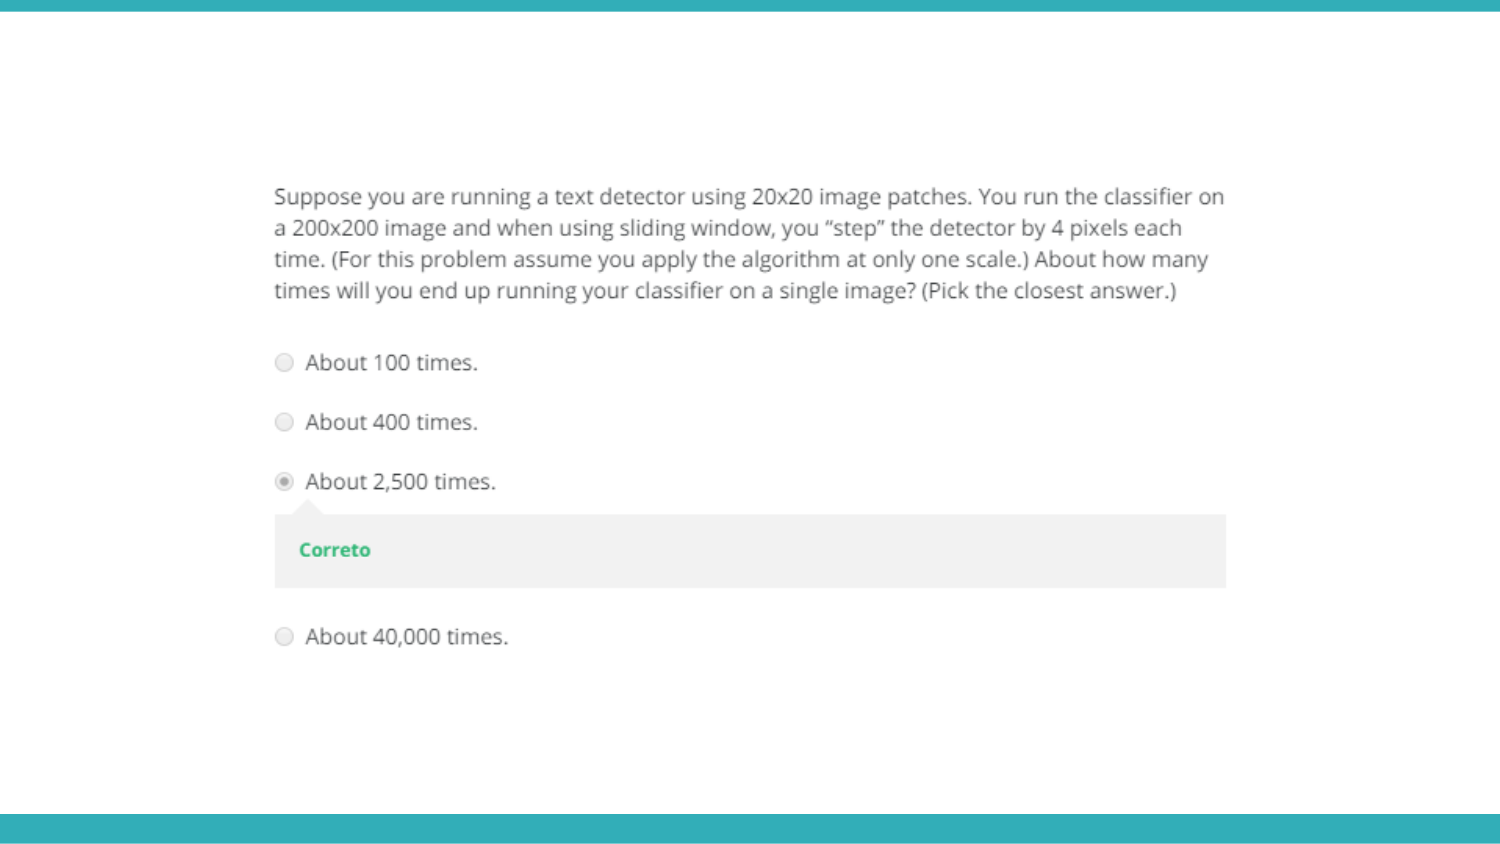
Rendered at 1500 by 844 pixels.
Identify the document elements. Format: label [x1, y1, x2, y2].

picture [258, 178, 1242, 666]
